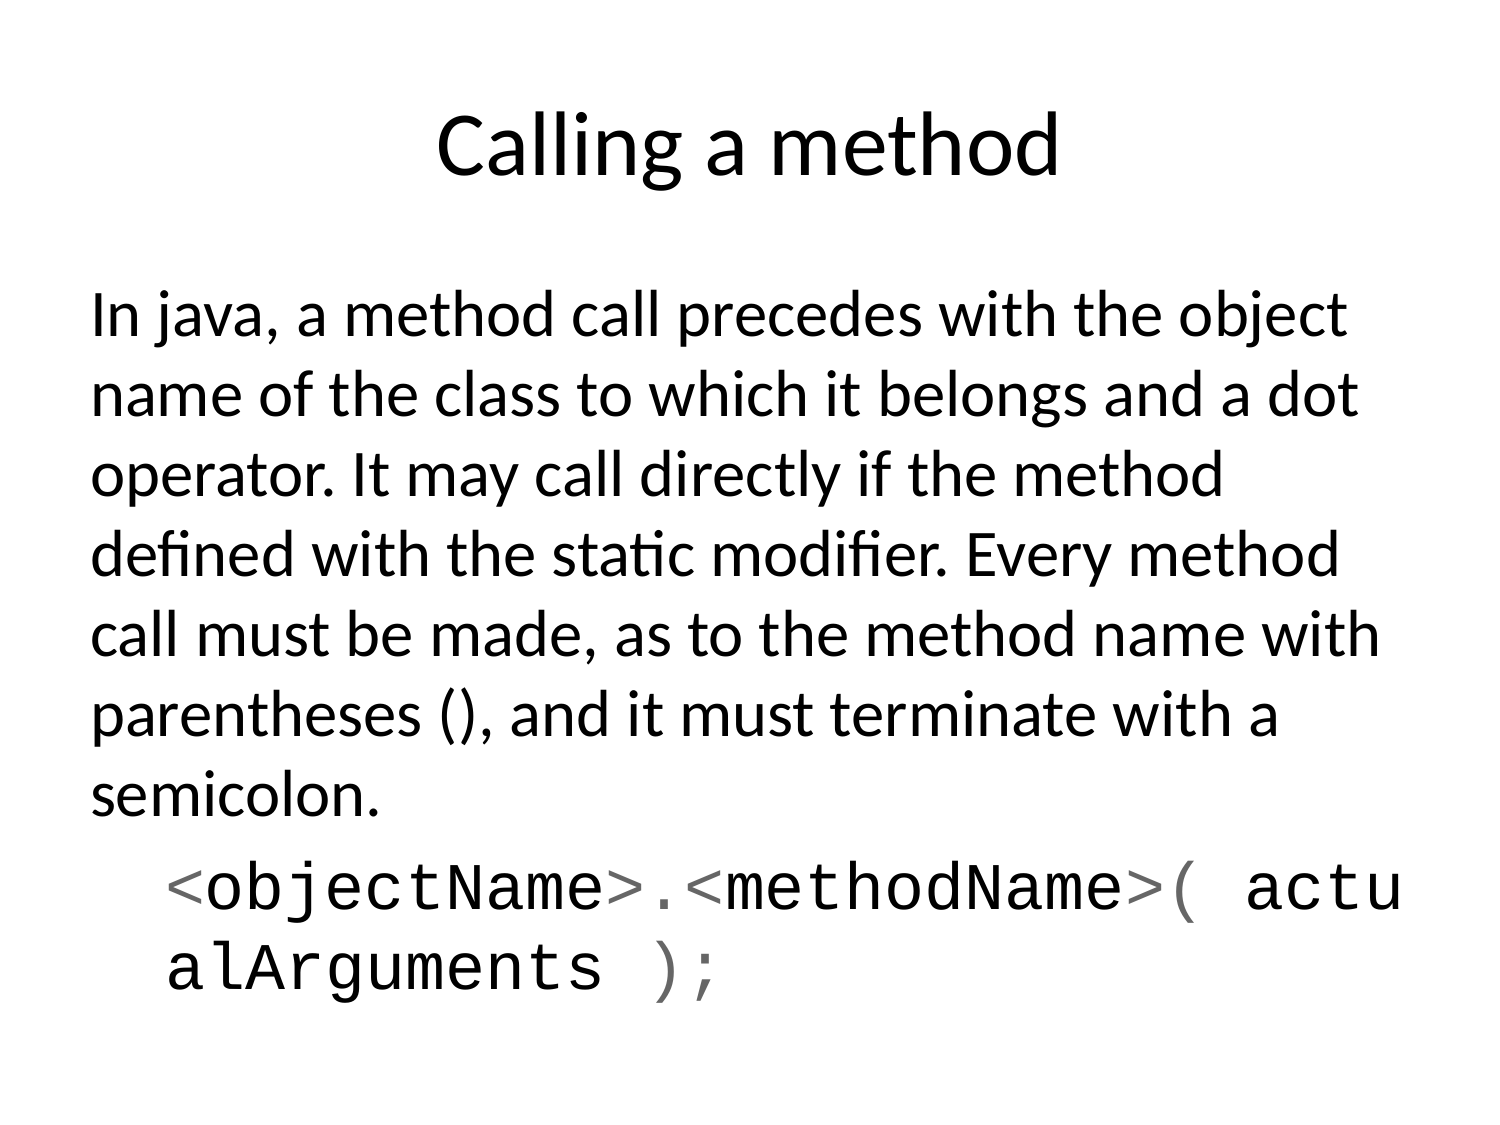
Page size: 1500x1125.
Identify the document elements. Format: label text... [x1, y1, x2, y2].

list In java, a method call precedes with the object name of the class to which it belongs and a dot operator. It may call directly if the method defined with the static modifier. Every method call must be made, as to the method name with parentheses (), and it must terminate with a semicolon. <objectName>.<methodName>( actualArguments ); [75, 262, 1425, 1005]
title Calling a method [75, 45, 1425, 233]
